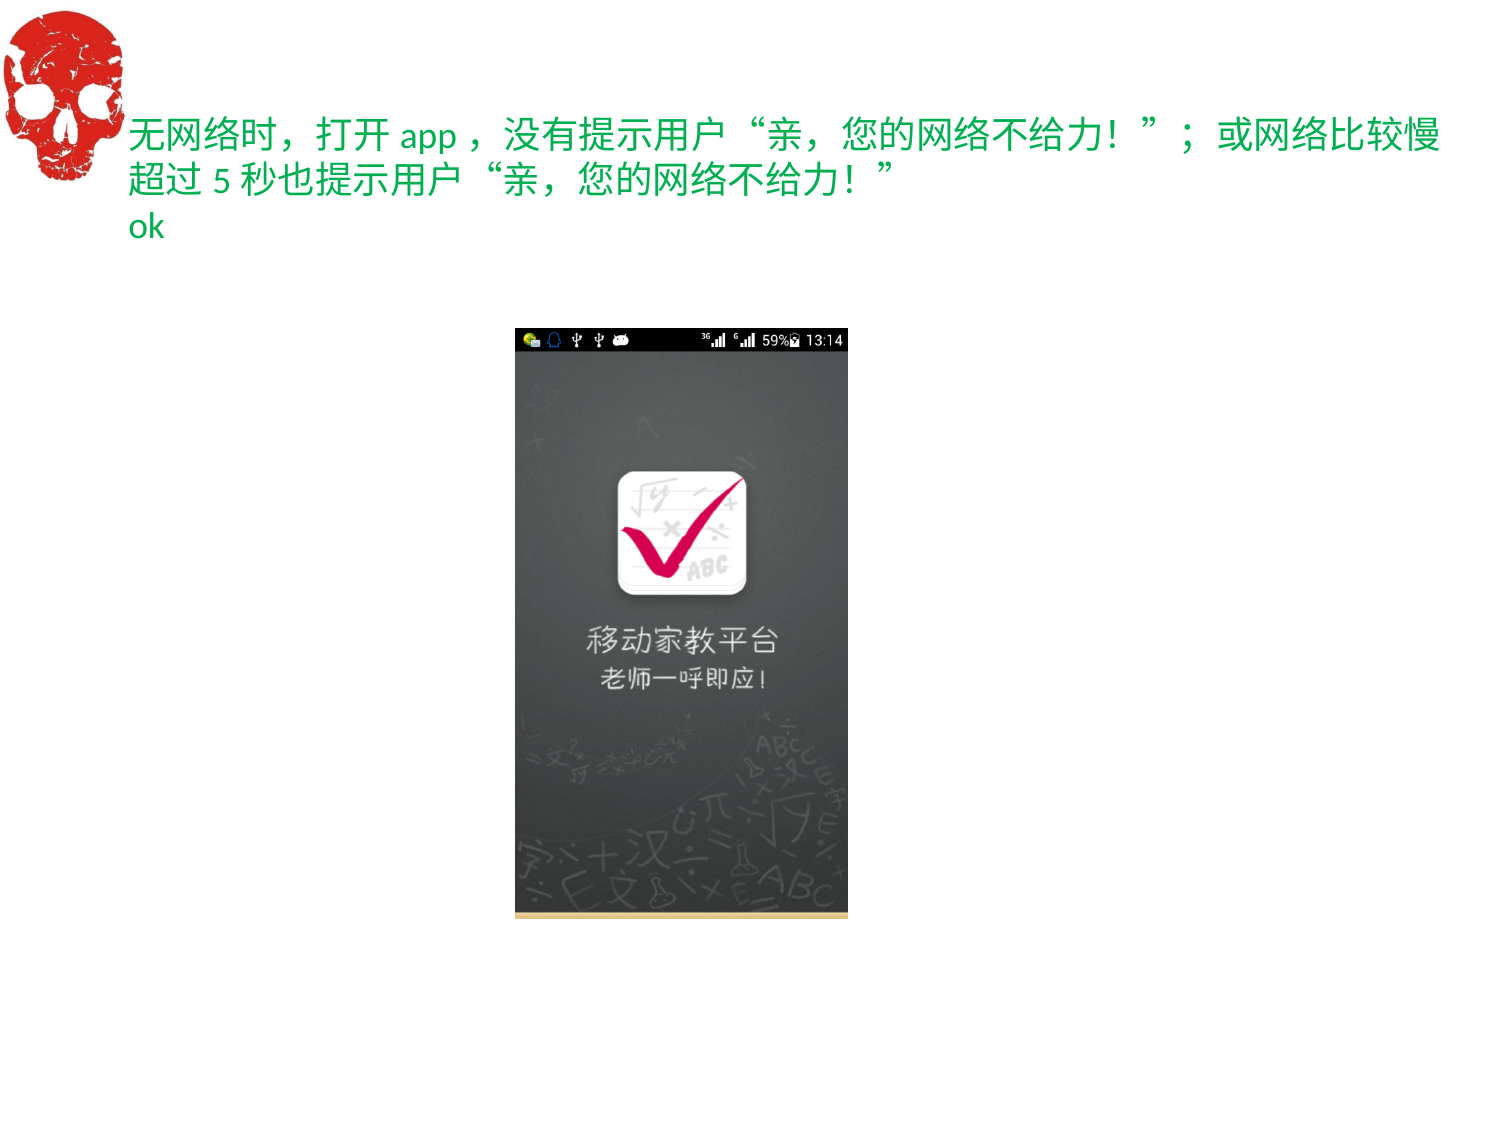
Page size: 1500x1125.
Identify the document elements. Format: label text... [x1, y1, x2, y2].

text_box 无网络时，打开app，没有提示用户“亲，您的网络不给力！”；或网络比较慢 超过5秒也提示用户“亲，您的网络不给力！” ok [113, 104, 1457, 254]
picture [0, 0, 130, 187]
picture [515, 327, 849, 919]
